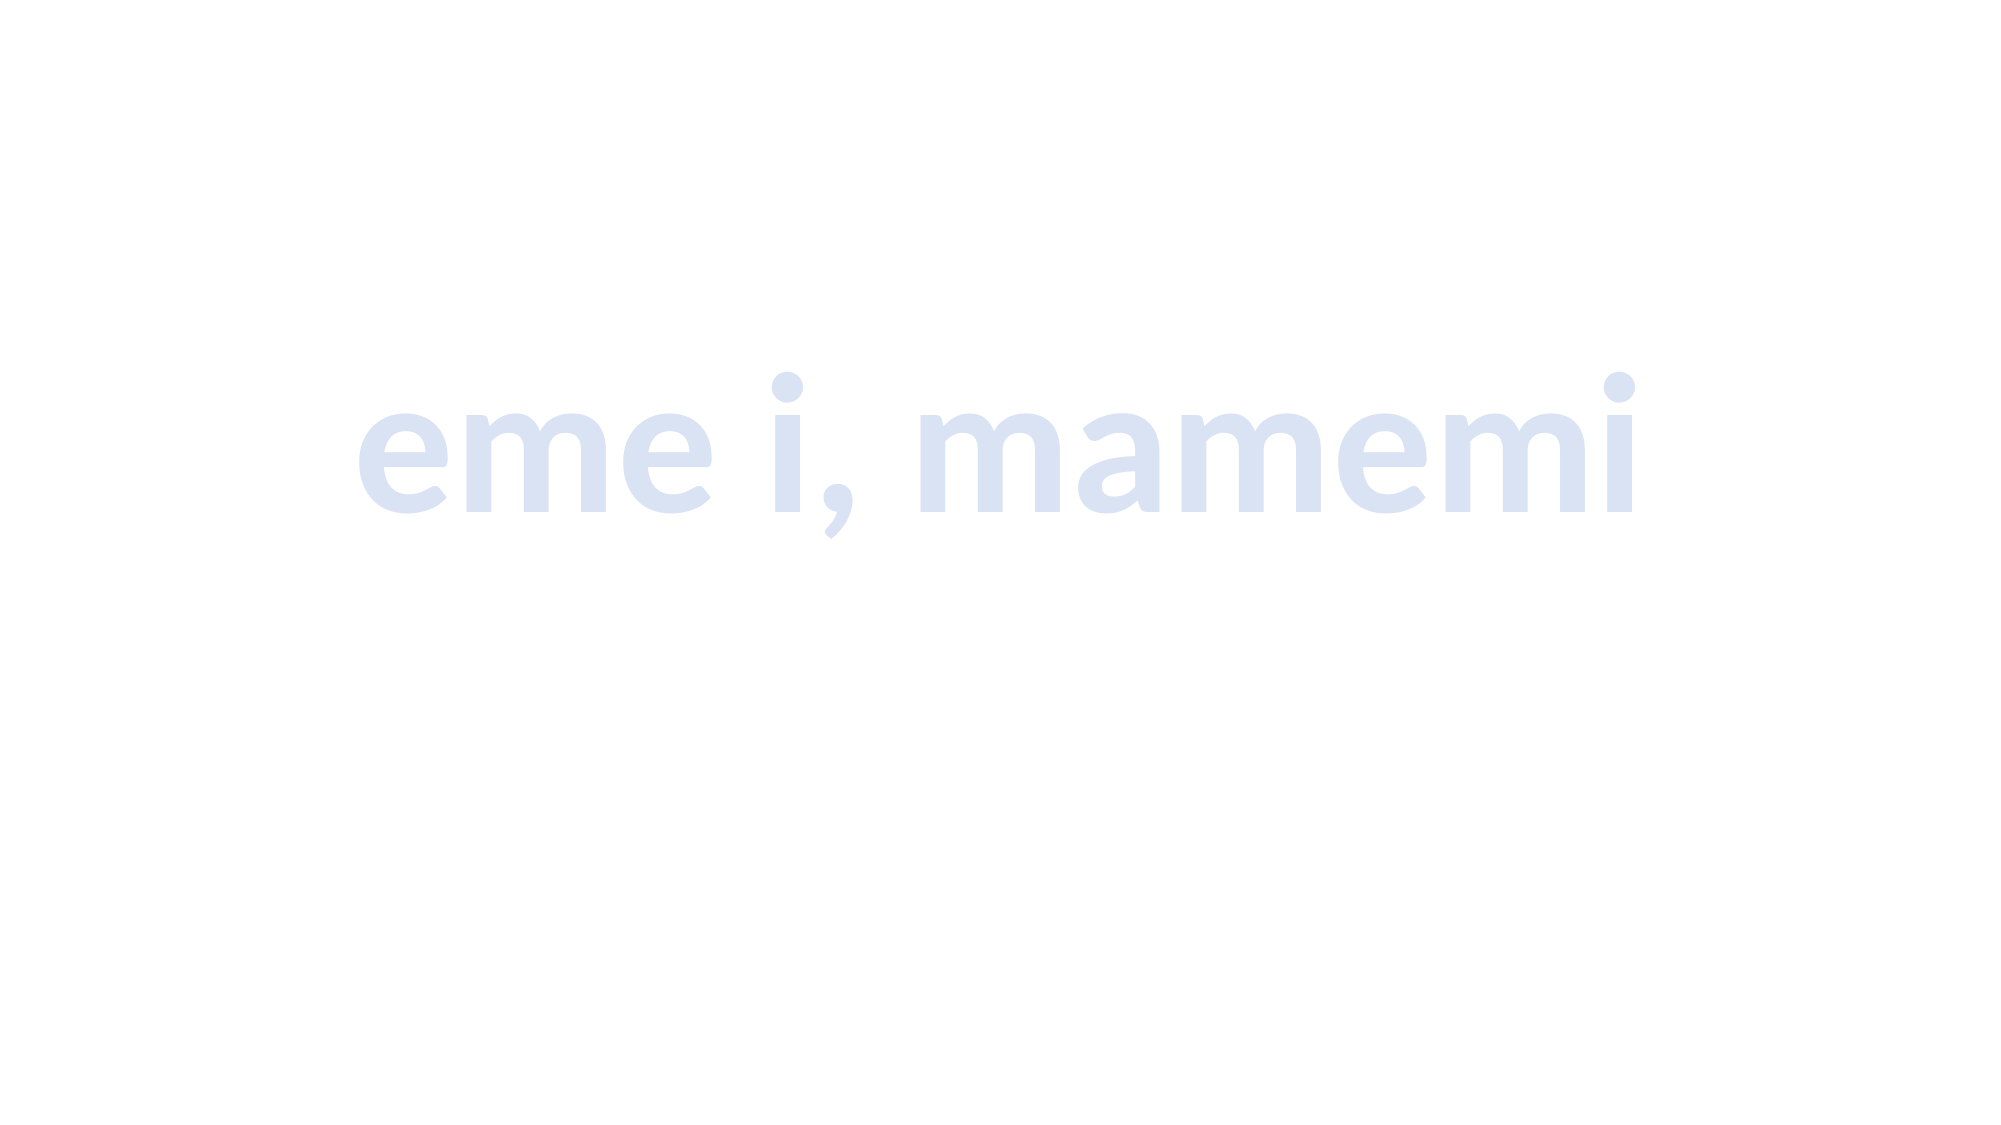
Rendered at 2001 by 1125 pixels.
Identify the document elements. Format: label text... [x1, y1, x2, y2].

text_box eme i, mamemi [338, 304, 1661, 560]
